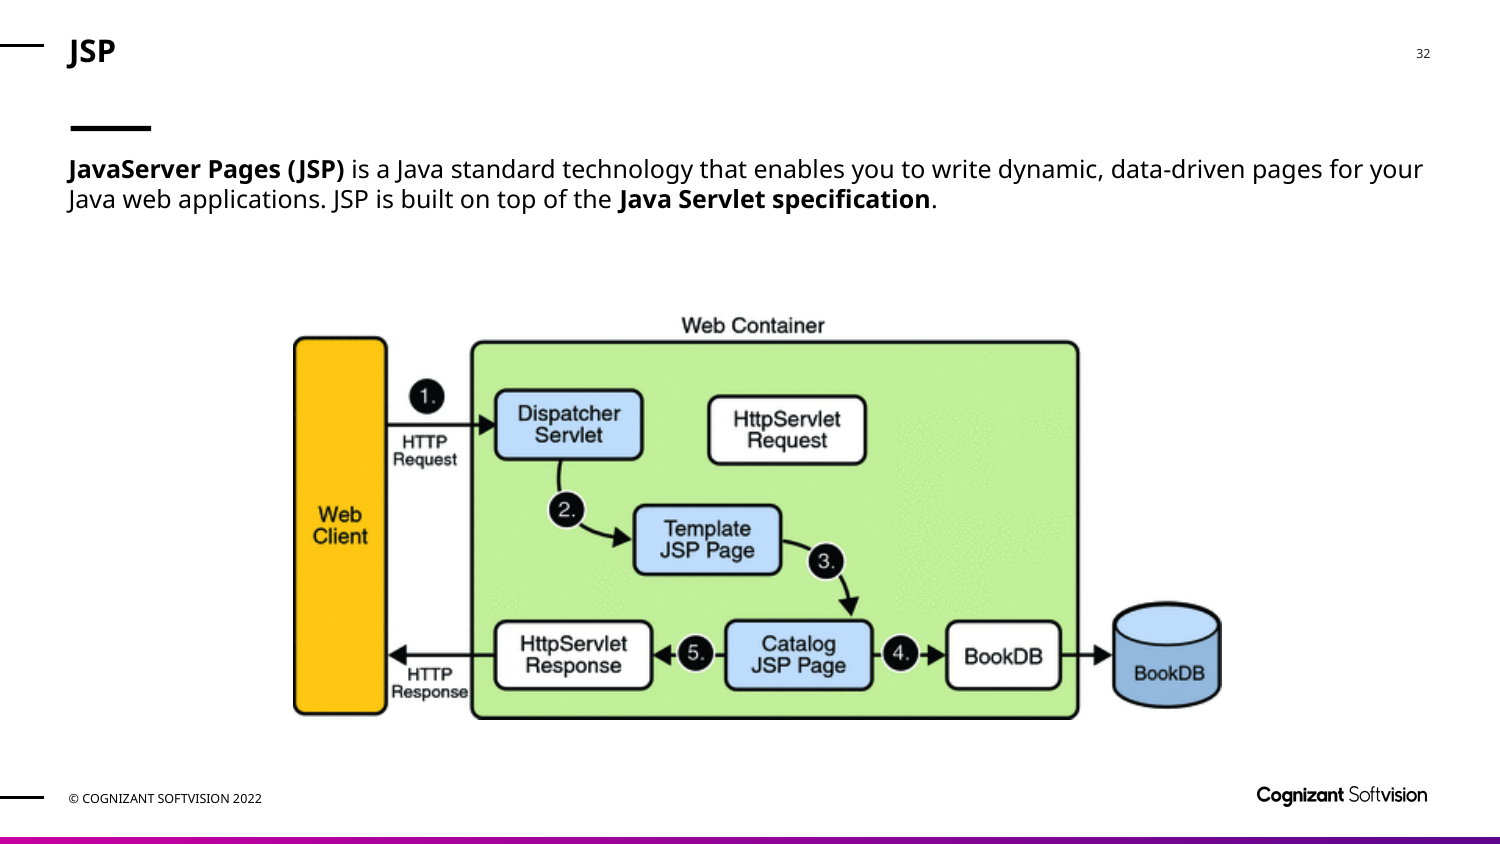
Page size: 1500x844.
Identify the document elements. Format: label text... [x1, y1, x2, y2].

title JSP [69, 28, 1272, 73]
picture [1257, 786, 1427, 807]
picture [292, 313, 1222, 721]
list JavaServer Pages (JSP) is a Java standard technology that enables you to write dynamic, data-driven pages for your Java web applications. JSP is built on top of the Java Servlet specification. [68, 111, 1446, 756]
text_box [70, 125, 152, 132]
